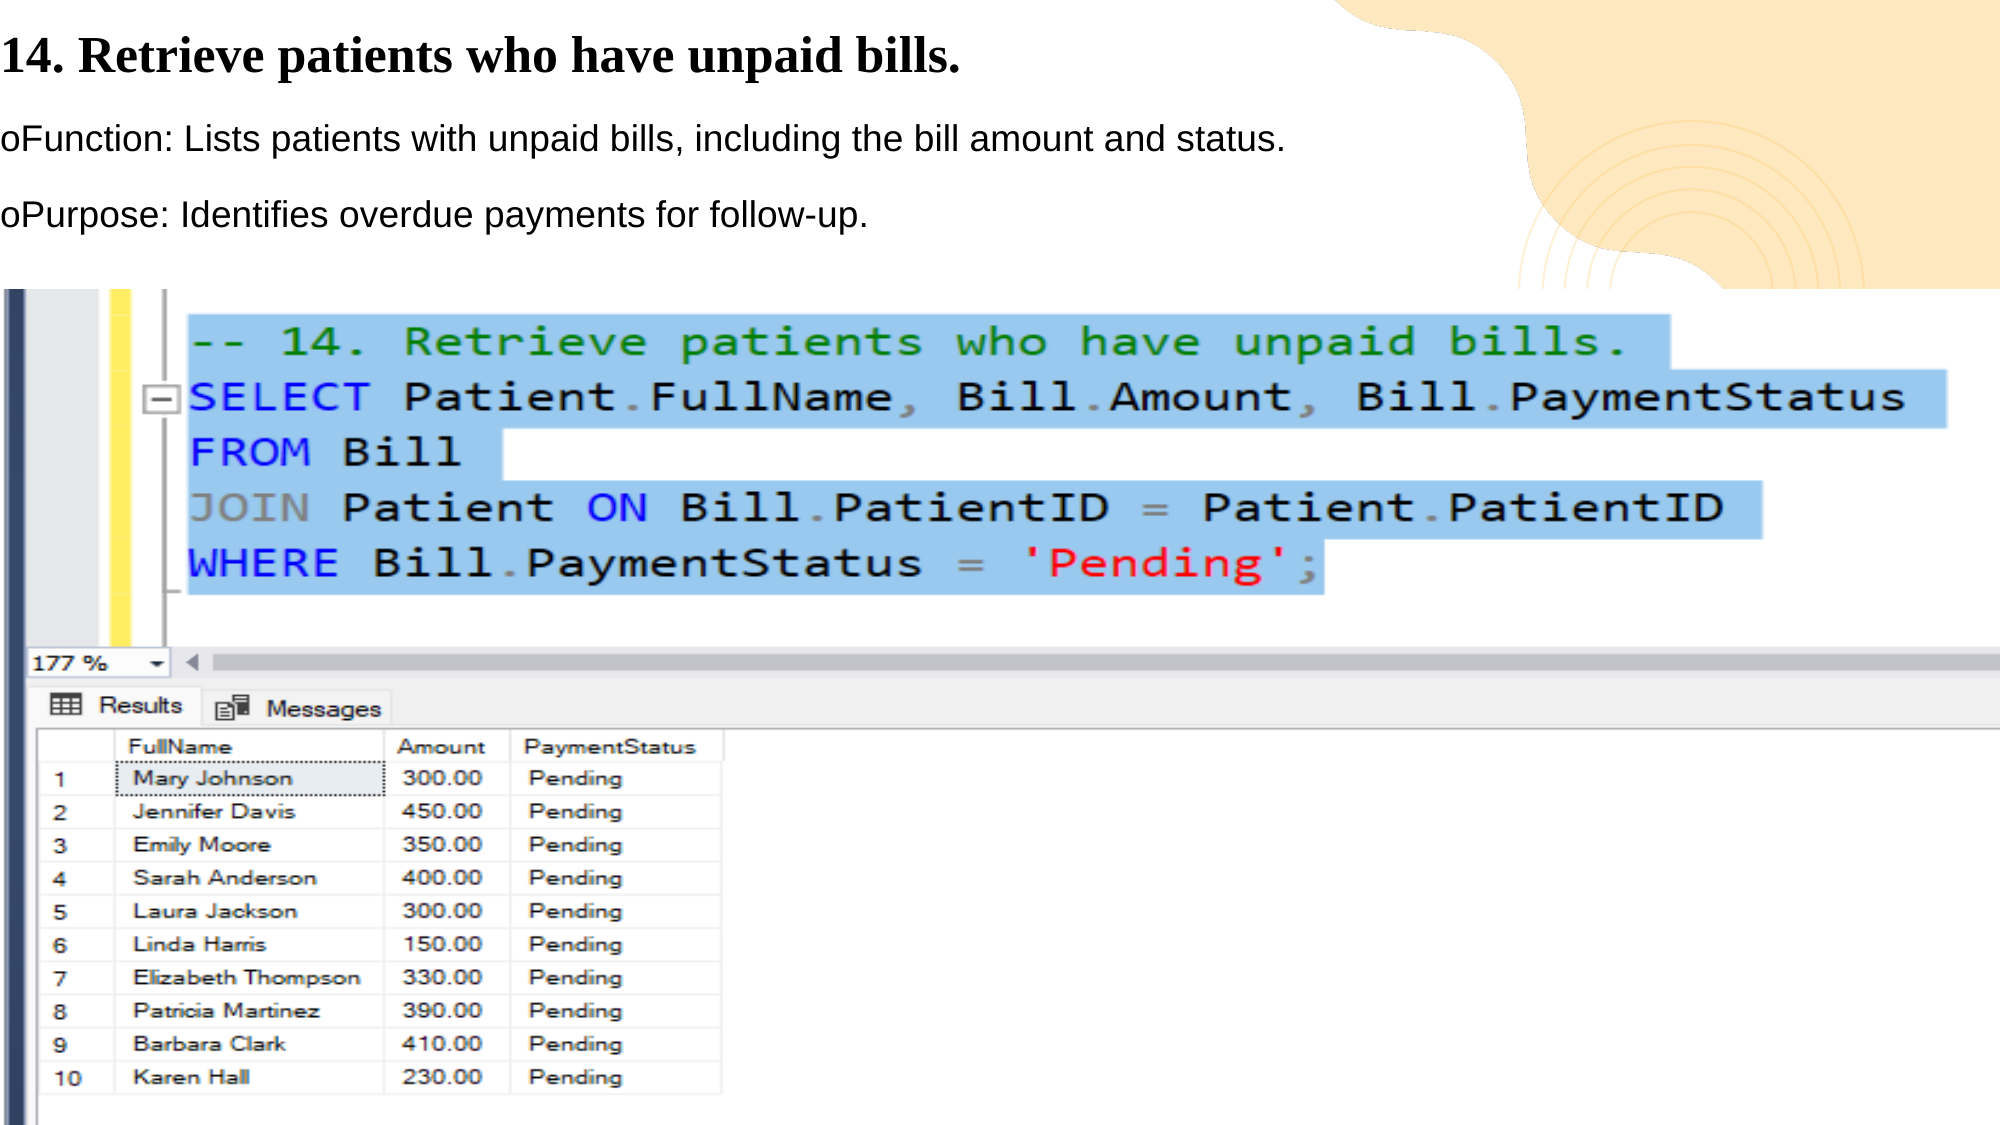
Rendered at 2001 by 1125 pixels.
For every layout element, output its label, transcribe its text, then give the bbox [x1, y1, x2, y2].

list 14. Retrieve patients who have unpaid bills. oFunction: Lists patients with unpaid bills, including the bill amount and status. oPurpose: Identifies overdue payments for follow-up. [0, 0, 2000, 236]
picture [0, 236, 2000, 1125]
